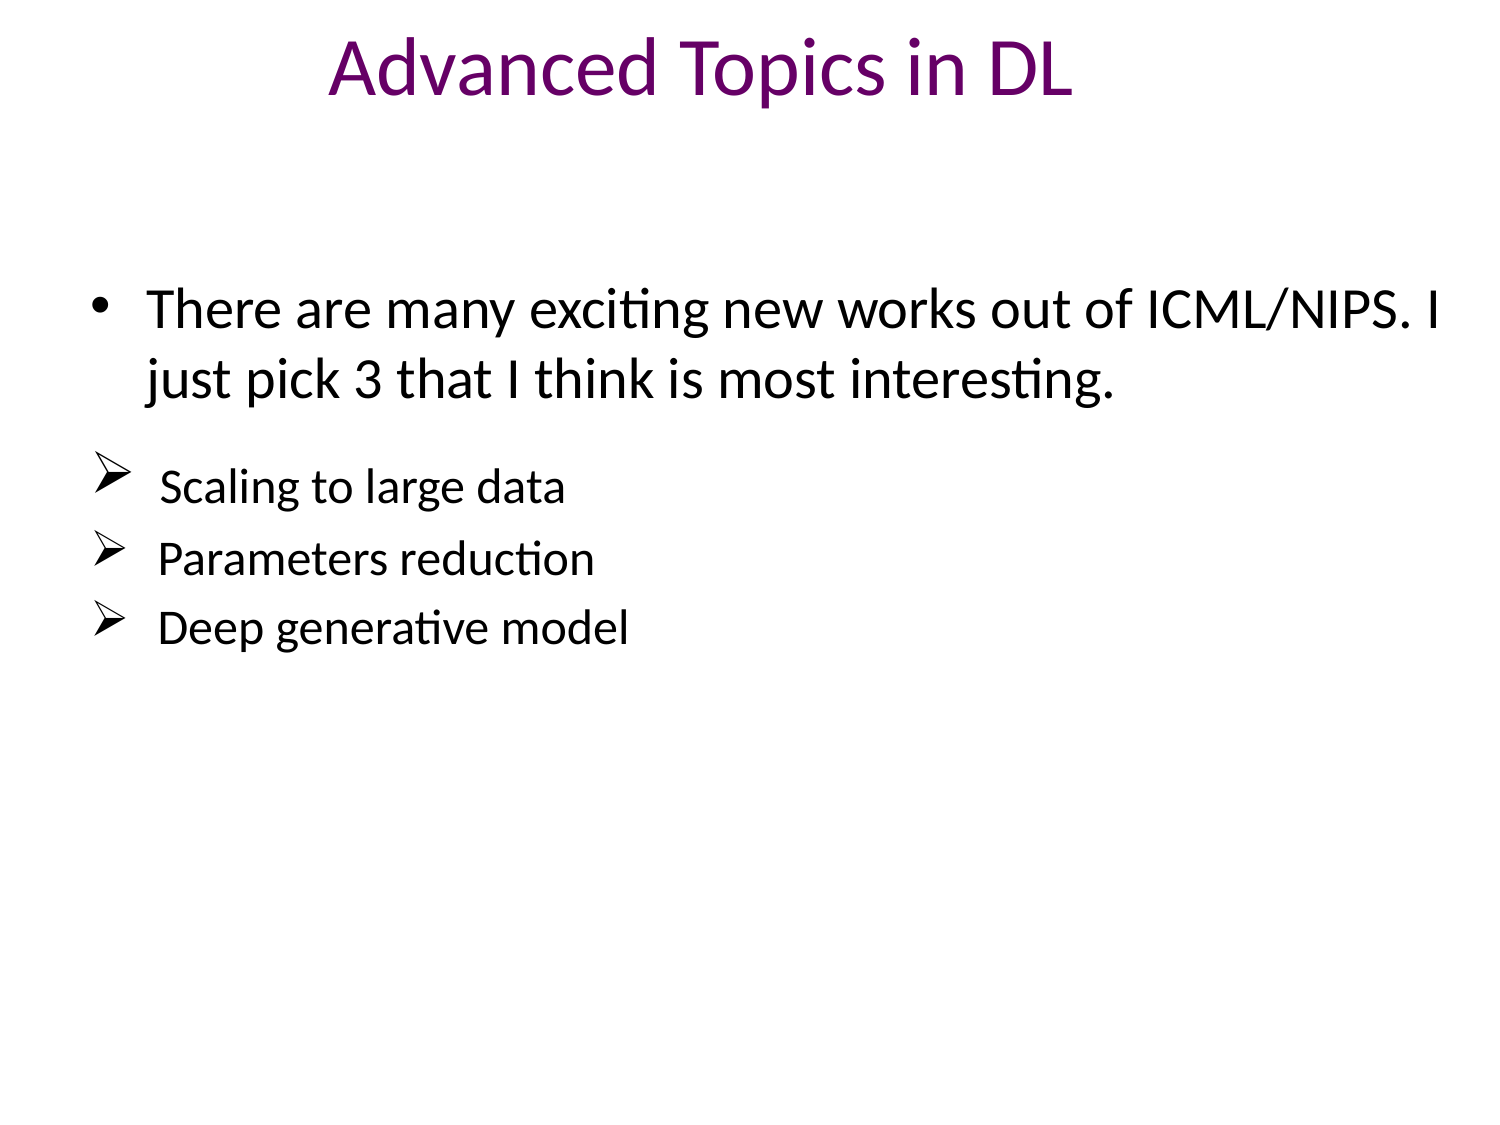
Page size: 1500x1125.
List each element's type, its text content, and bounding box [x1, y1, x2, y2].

text_box Advanced Topics in DL [114, 0, 1288, 138]
list There are many exciting new works out of ICML/NIPS. I just pick 3 that I think is most interesting. Scaling to large data Parameters reduction Deep generative model [75, 262, 1475, 1005]
